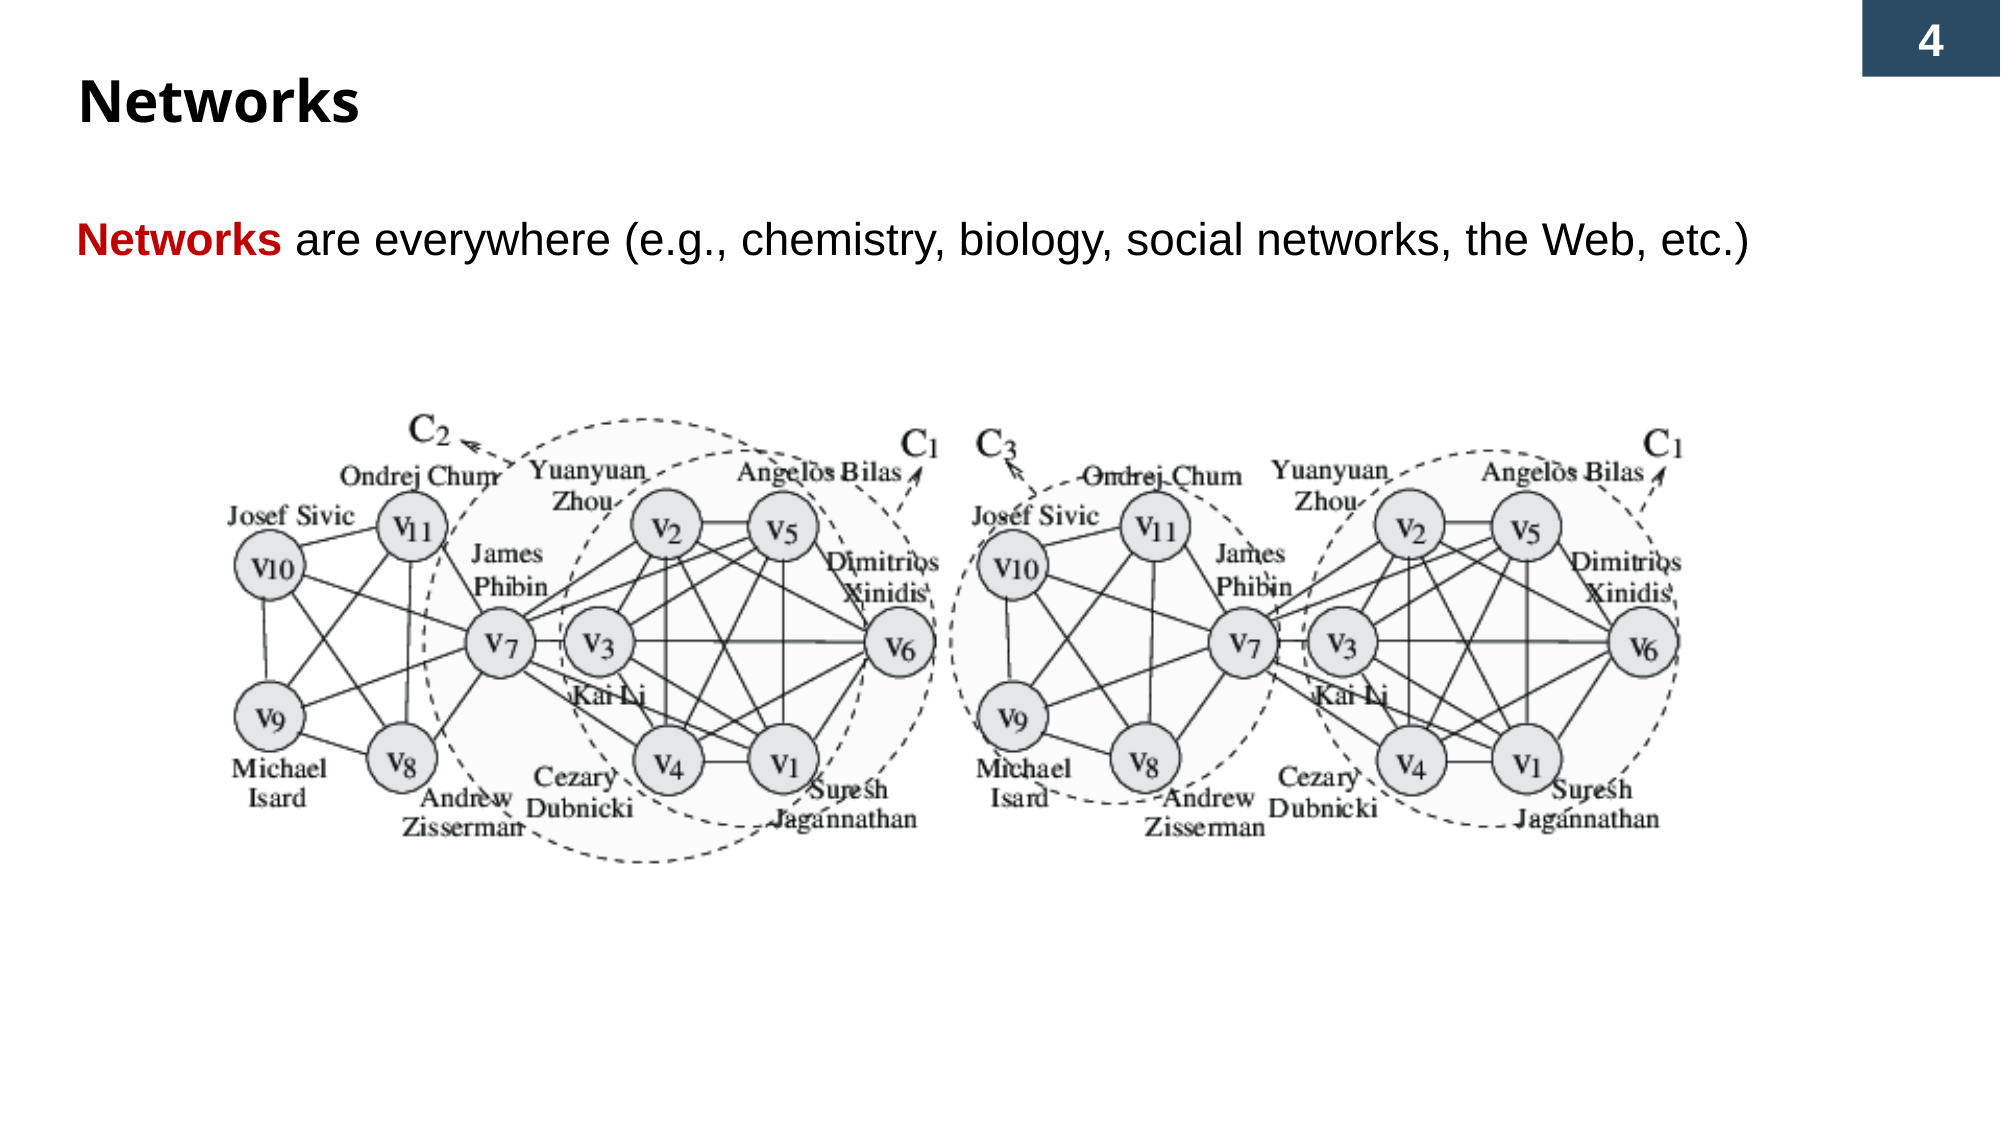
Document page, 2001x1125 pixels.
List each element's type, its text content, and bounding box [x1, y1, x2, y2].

text_box Networks [74, 62, 813, 135]
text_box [226, 400, 1692, 916]
text_box Networks are everywhere (e.g., chemistry, biology, social networks, the Web, etc.) [61, 202, 1857, 272]
